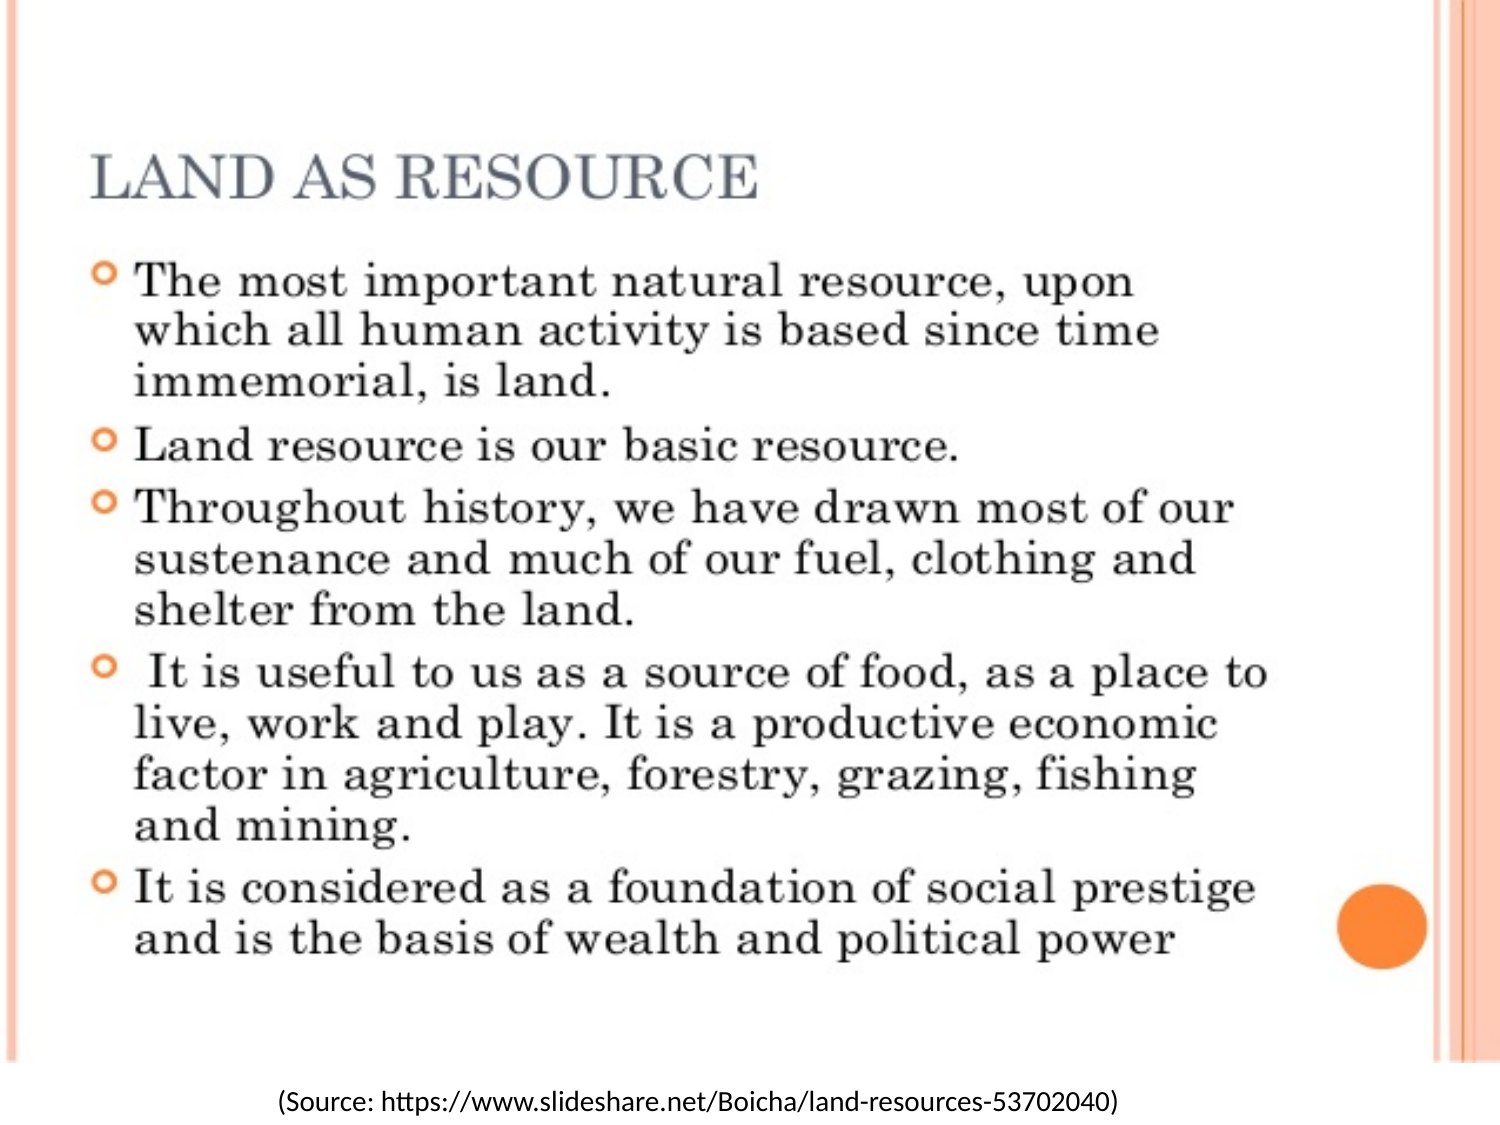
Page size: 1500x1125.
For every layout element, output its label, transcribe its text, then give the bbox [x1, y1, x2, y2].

picture [0, 0, 1500, 1063]
text_box (Source: https://www.slideshare.net/Boicha/land-resources-53702040) [262, 1074, 1313, 1125]
